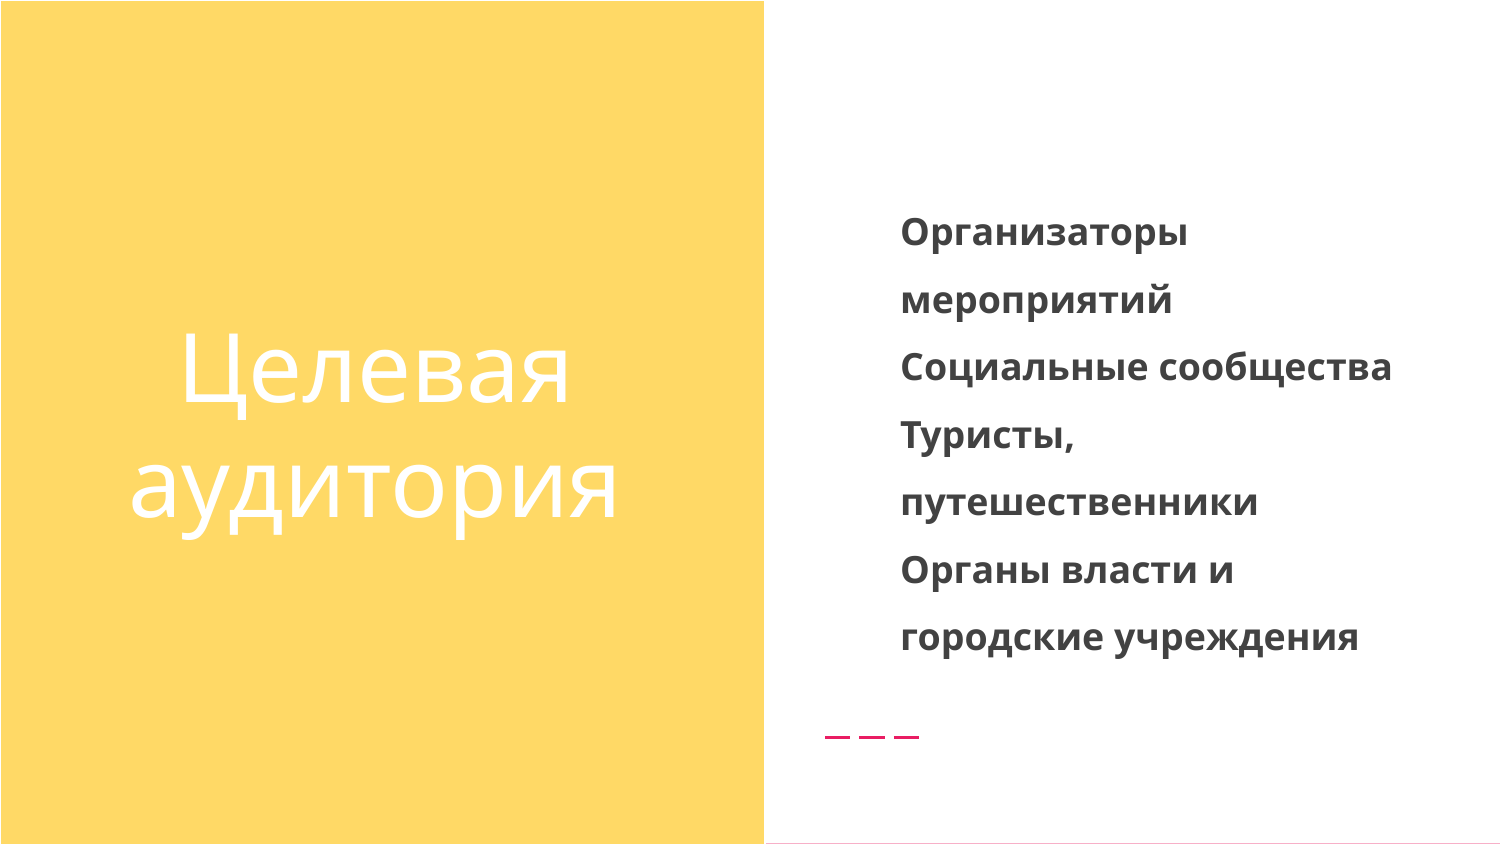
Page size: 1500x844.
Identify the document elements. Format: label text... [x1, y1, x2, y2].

text_box [0, 0, 765, 844]
list Организаторы мероприятий Социальные сообщества Туристы, путешественники Органы власти и городские учреждения [810, 118, 1455, 725]
title Целевая аудитория [43, 298, 708, 546]
